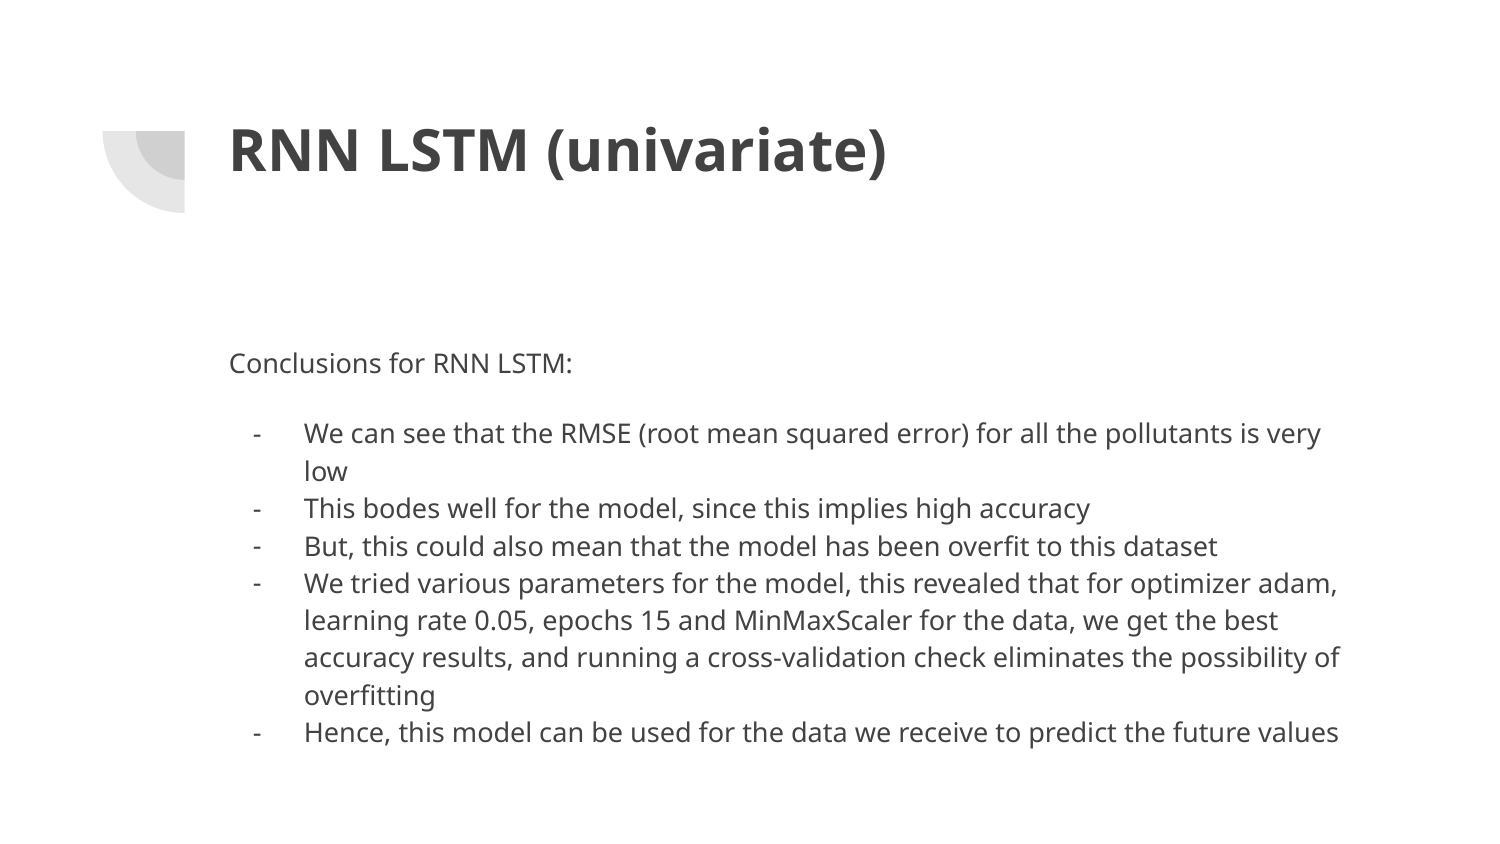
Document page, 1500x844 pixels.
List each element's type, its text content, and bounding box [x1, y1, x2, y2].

list Conclusions for RNN LSTM: We can see that the RMSE (root mean squared error) for all the pollutants is very low This bodes well for the model, since this implies high accuracy But, this could also mean that the model has been overfit to this dataset We tried various parameters for the model, this revealed that for optimizer adam, learning rate 0.05, epochs 15 and MinMaxScaler for the data, we get the best accuracy results, and running a cross-validation check eliminates the possibility of overfitting Hence, this model can be used for the data we receive to predict the future values [213, 326, 1368, 744]
title RNN LSTM (univariate) [213, 98, 1368, 263]
